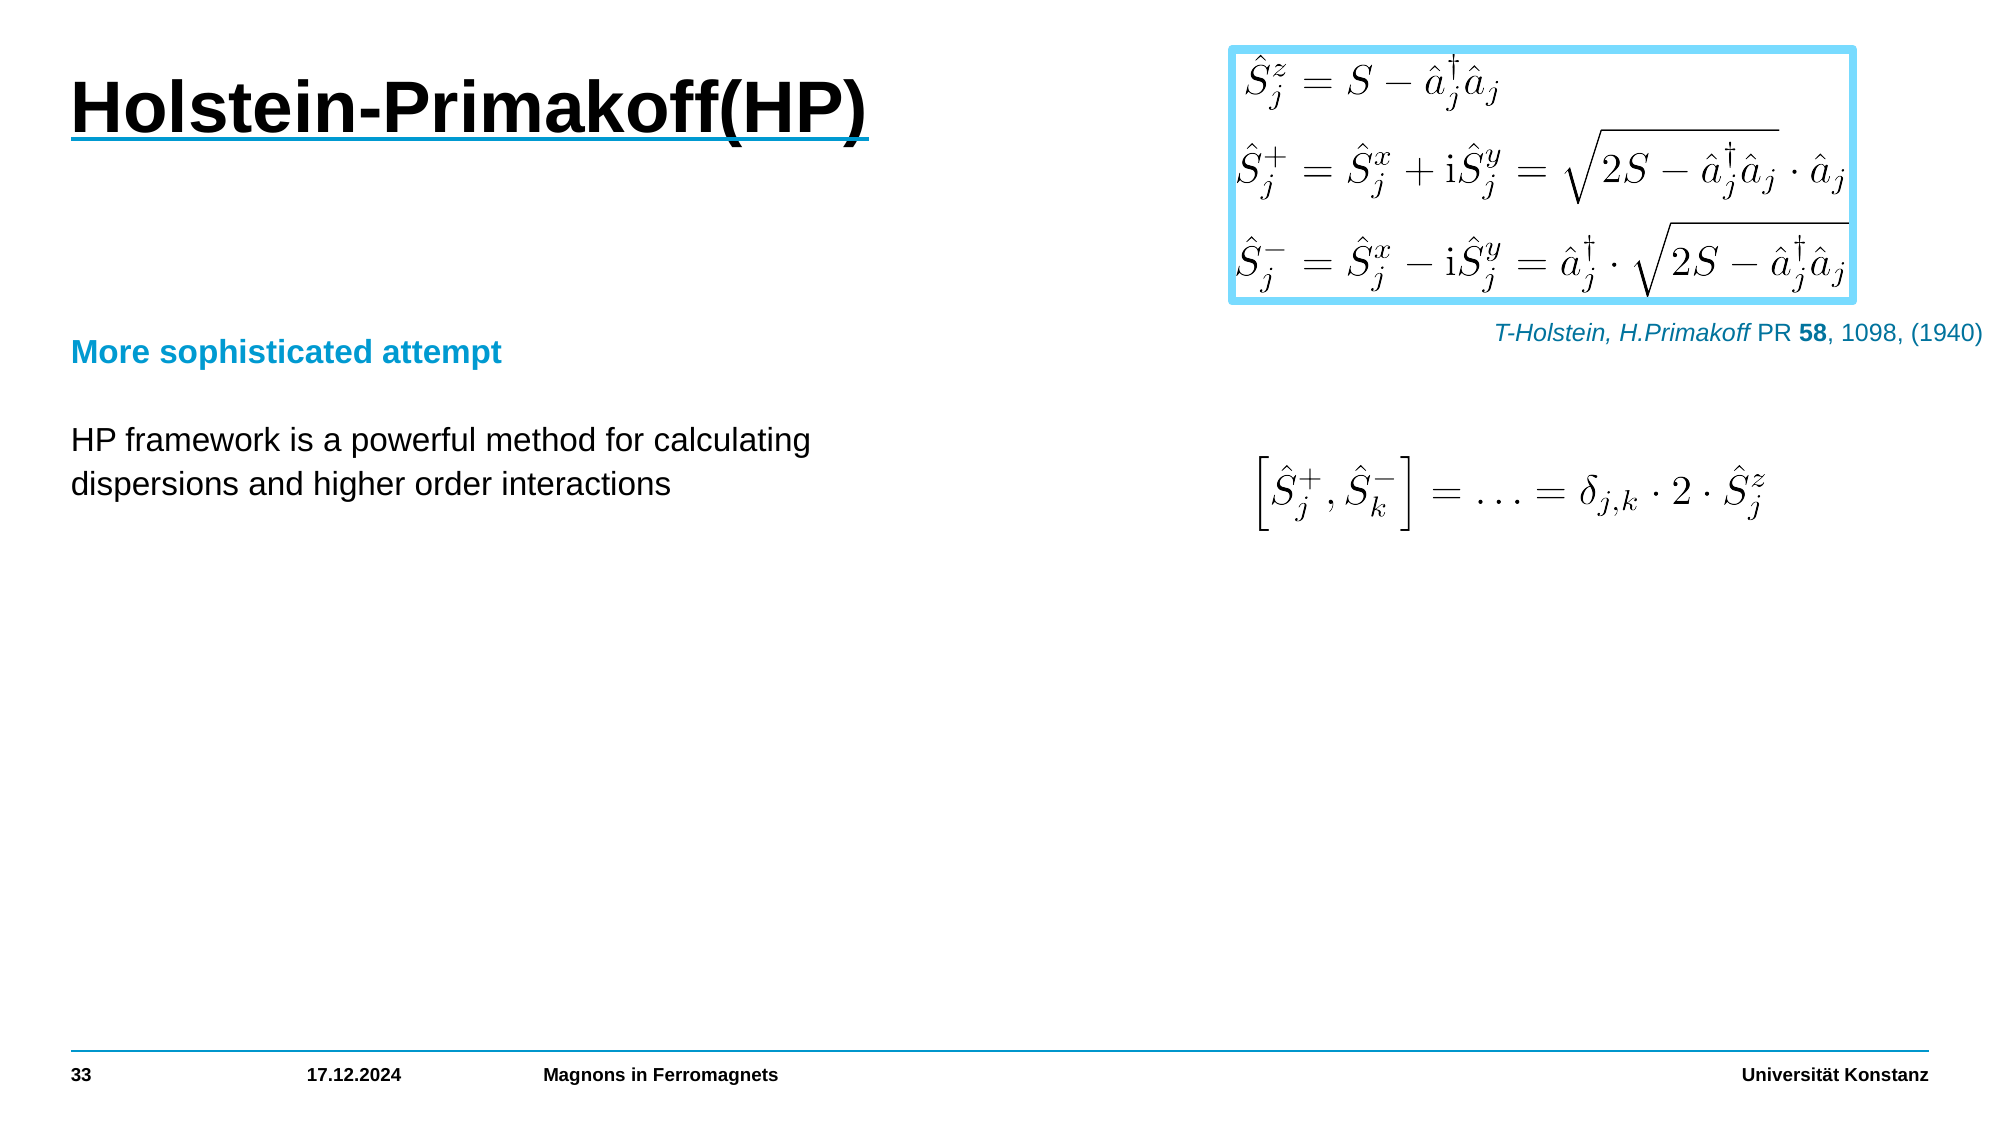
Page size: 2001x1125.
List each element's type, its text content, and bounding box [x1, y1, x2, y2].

text_box T-Holstein, H.Primakoff PR 58, 1098, (1940) [1479, 309, 1999, 354]
footer Magnons in Ferromagnets [543, 1058, 1489, 1094]
slide_number 33 [70, 1058, 276, 1094]
list More sophisticated attempt HP framework is a powerful method for calculating dispersions and higher order interactions [70, 326, 985, 1000]
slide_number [306, 1058, 512, 1094]
picture [1235, 53, 1849, 298]
title Holstein-Primakoff(HP) [70, 66, 1228, 268]
picture [1259, 455, 1765, 532]
